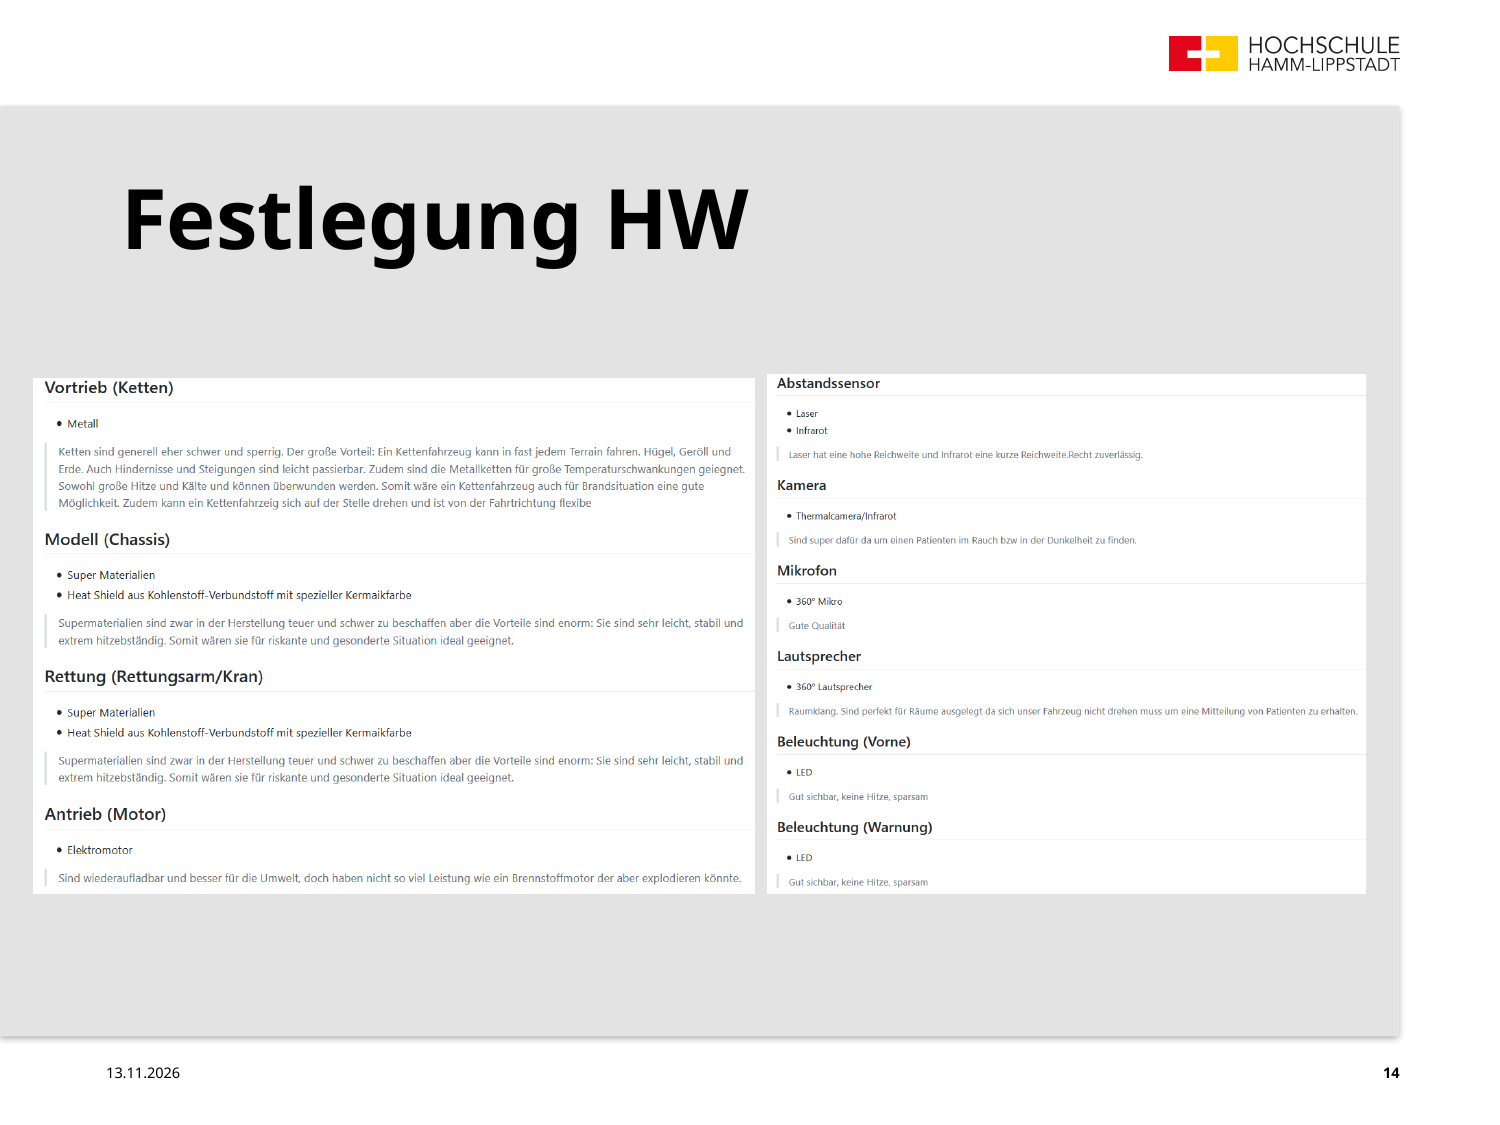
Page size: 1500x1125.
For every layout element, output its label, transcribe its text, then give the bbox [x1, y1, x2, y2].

title Festlegung HW [106, 122, 1366, 310]
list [32, 378, 755, 894]
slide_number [106, 1065, 457, 1084]
picture [1169, 36, 1400, 71]
slide_number 14 [1049, 1065, 1400, 1084]
picture [766, 374, 1366, 894]
